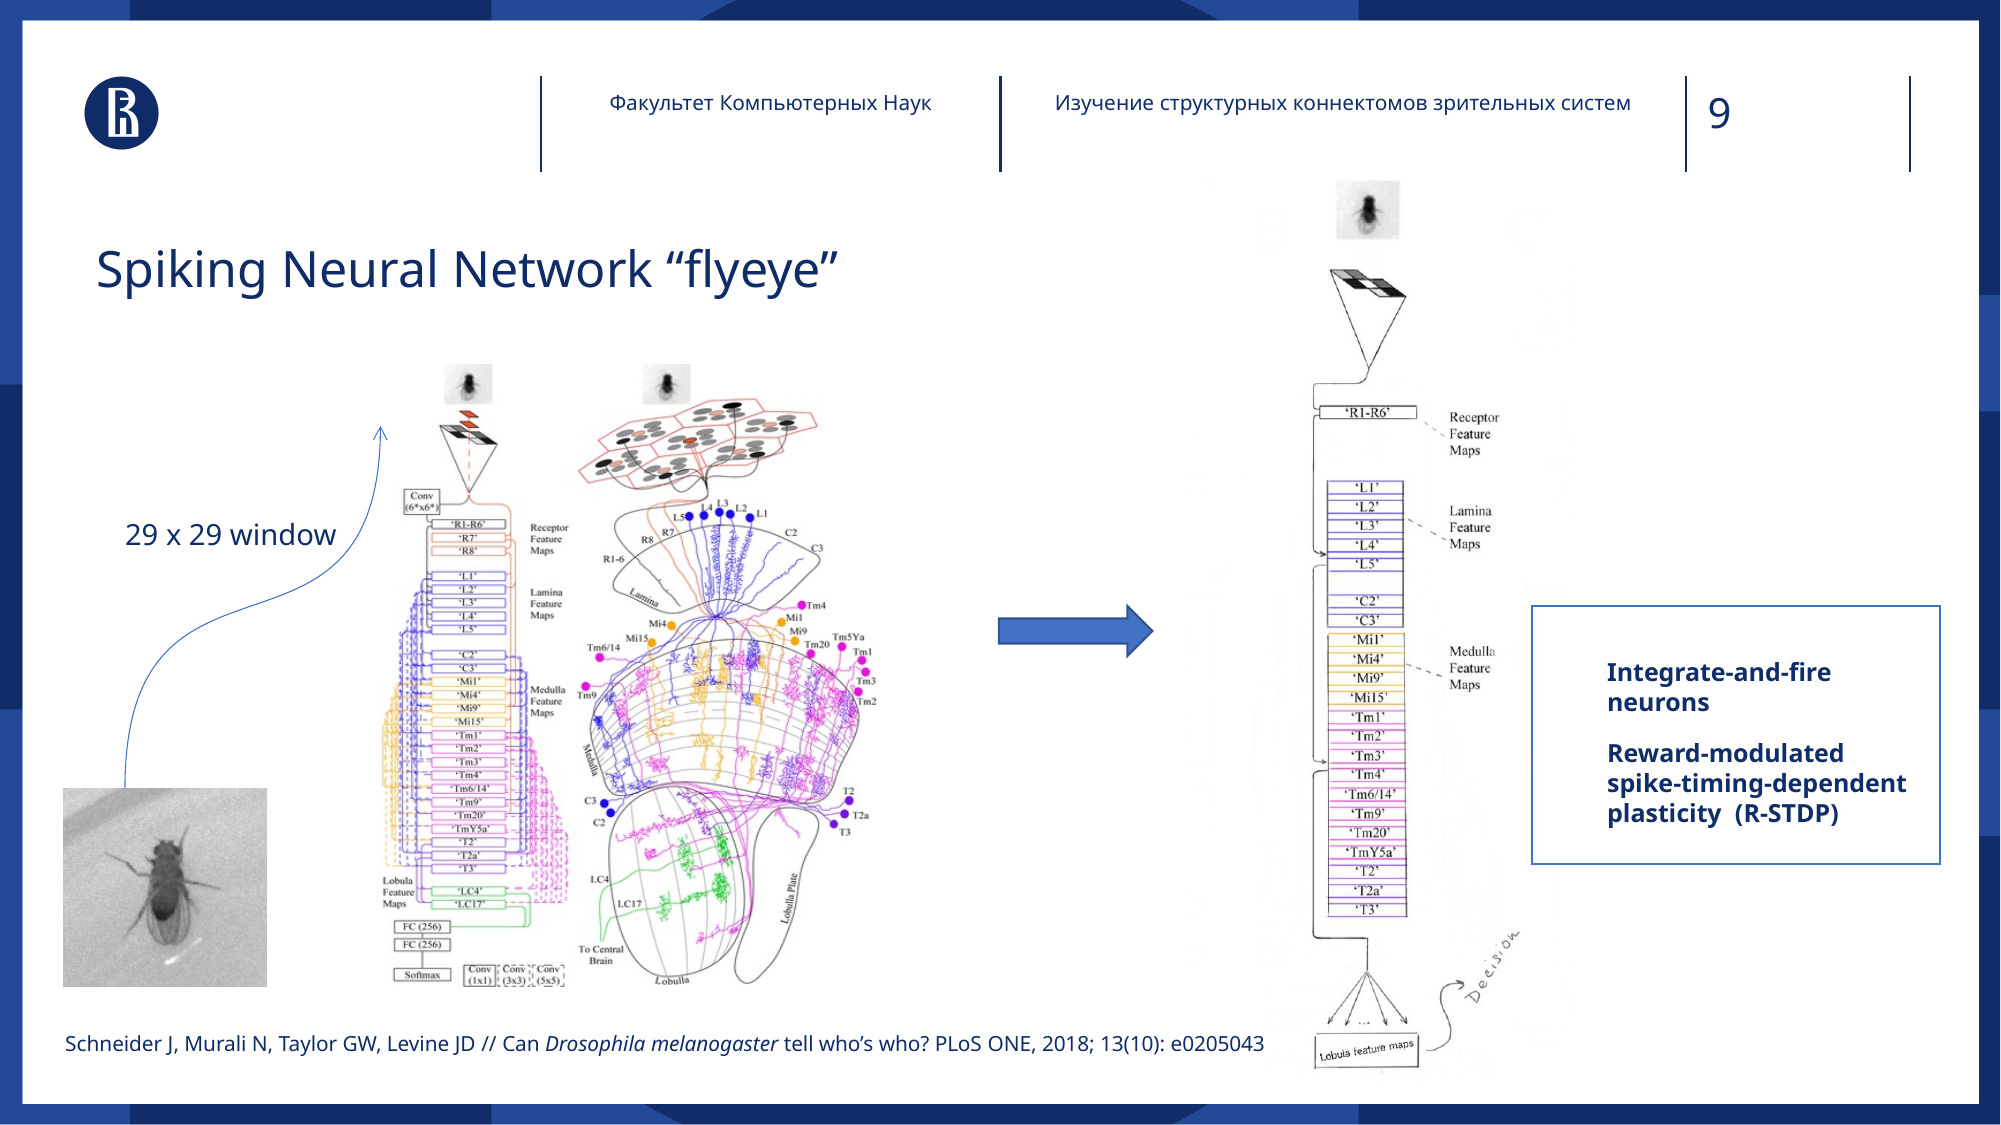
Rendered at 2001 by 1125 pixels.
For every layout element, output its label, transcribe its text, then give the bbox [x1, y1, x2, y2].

text_box Schneider J, Murali N, Taylor GW, Levine JD // Can Drosophila melanogaster tell who’s who? PLoS ONE, 2018; 13(10): e0205043 [50, 1022, 1184, 1063]
list Факультет Компьютерных Наук [543, 90, 998, 159]
text_box [997, 603, 1154, 659]
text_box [71, 479, 434, 735]
picture [0, 0, 2001, 1125]
list Integrate-and-fire neurons Reward-modulated spike-timing-dependent plasticity (R-STDP) [1575, 605, 1941, 865]
title Spiking Neural Network “flyeye” [96, 237, 1076, 365]
list Изучение структурных коннектомов зрительных систем [997, 90, 1688, 157]
